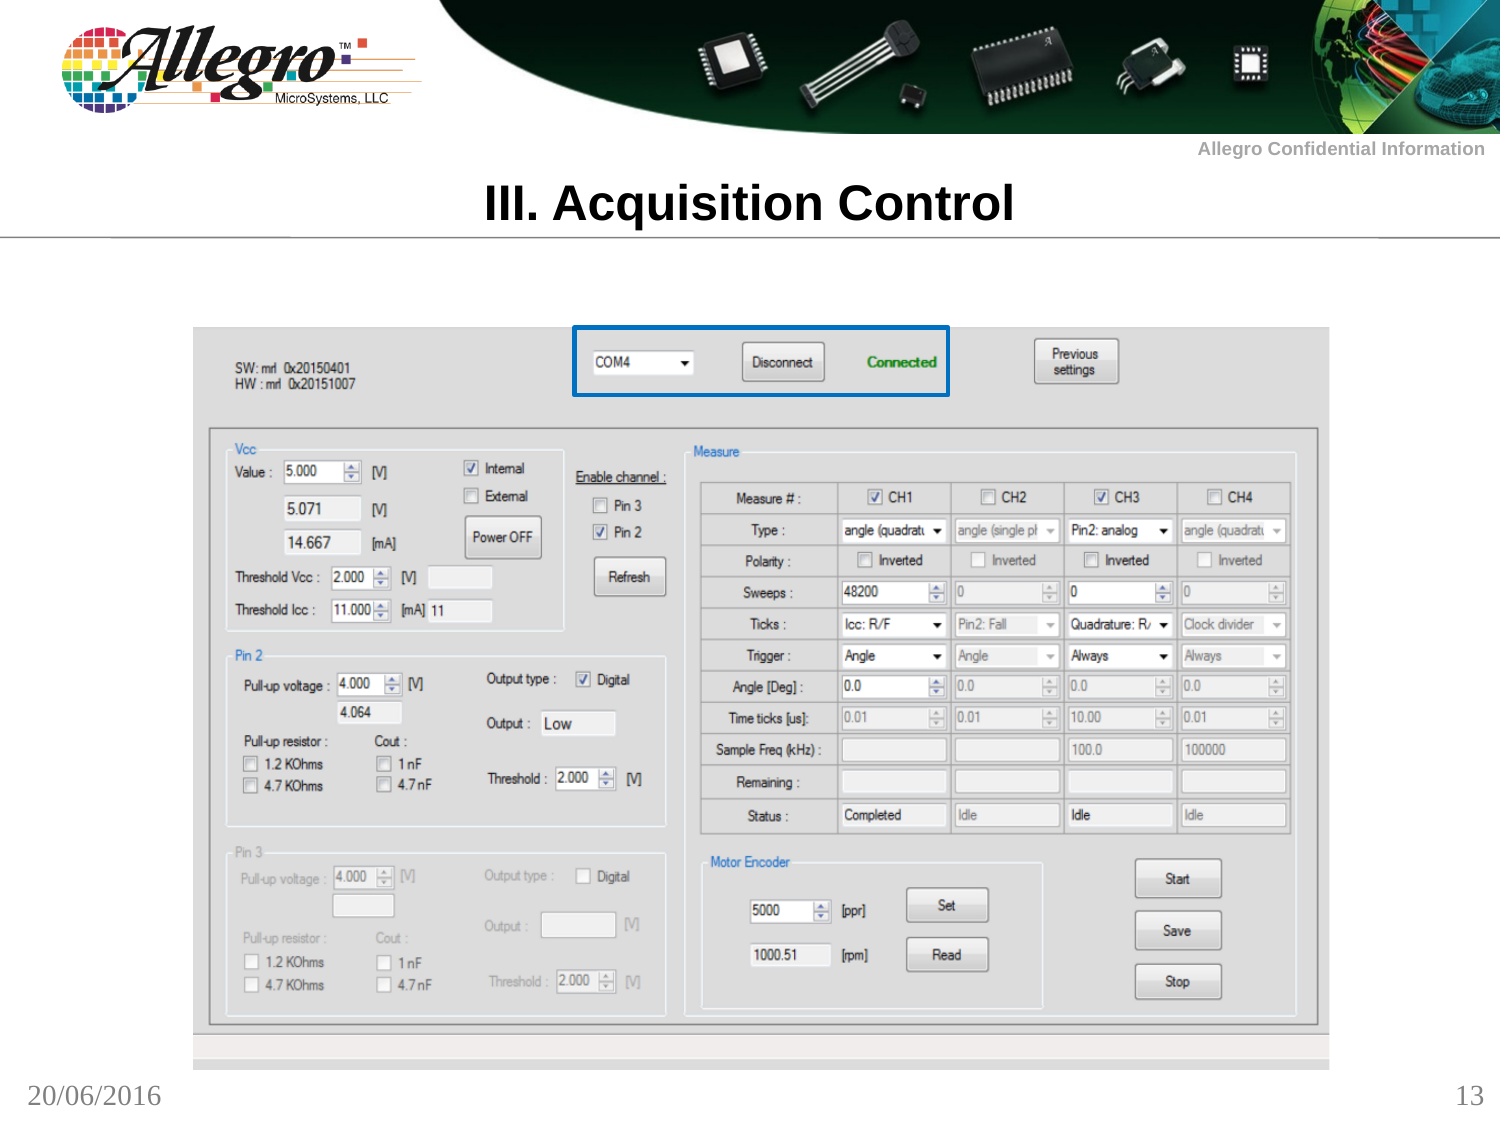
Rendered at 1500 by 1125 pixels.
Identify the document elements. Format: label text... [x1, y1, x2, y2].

title III. Acquisition Control [0, 162, 1500, 238]
picture [0, 0, 1500, 134]
picture [192, 327, 1330, 1070]
text_box 20/06/2016 [12, 1069, 194, 1119]
text_box 13 [1439, 1069, 1500, 1119]
